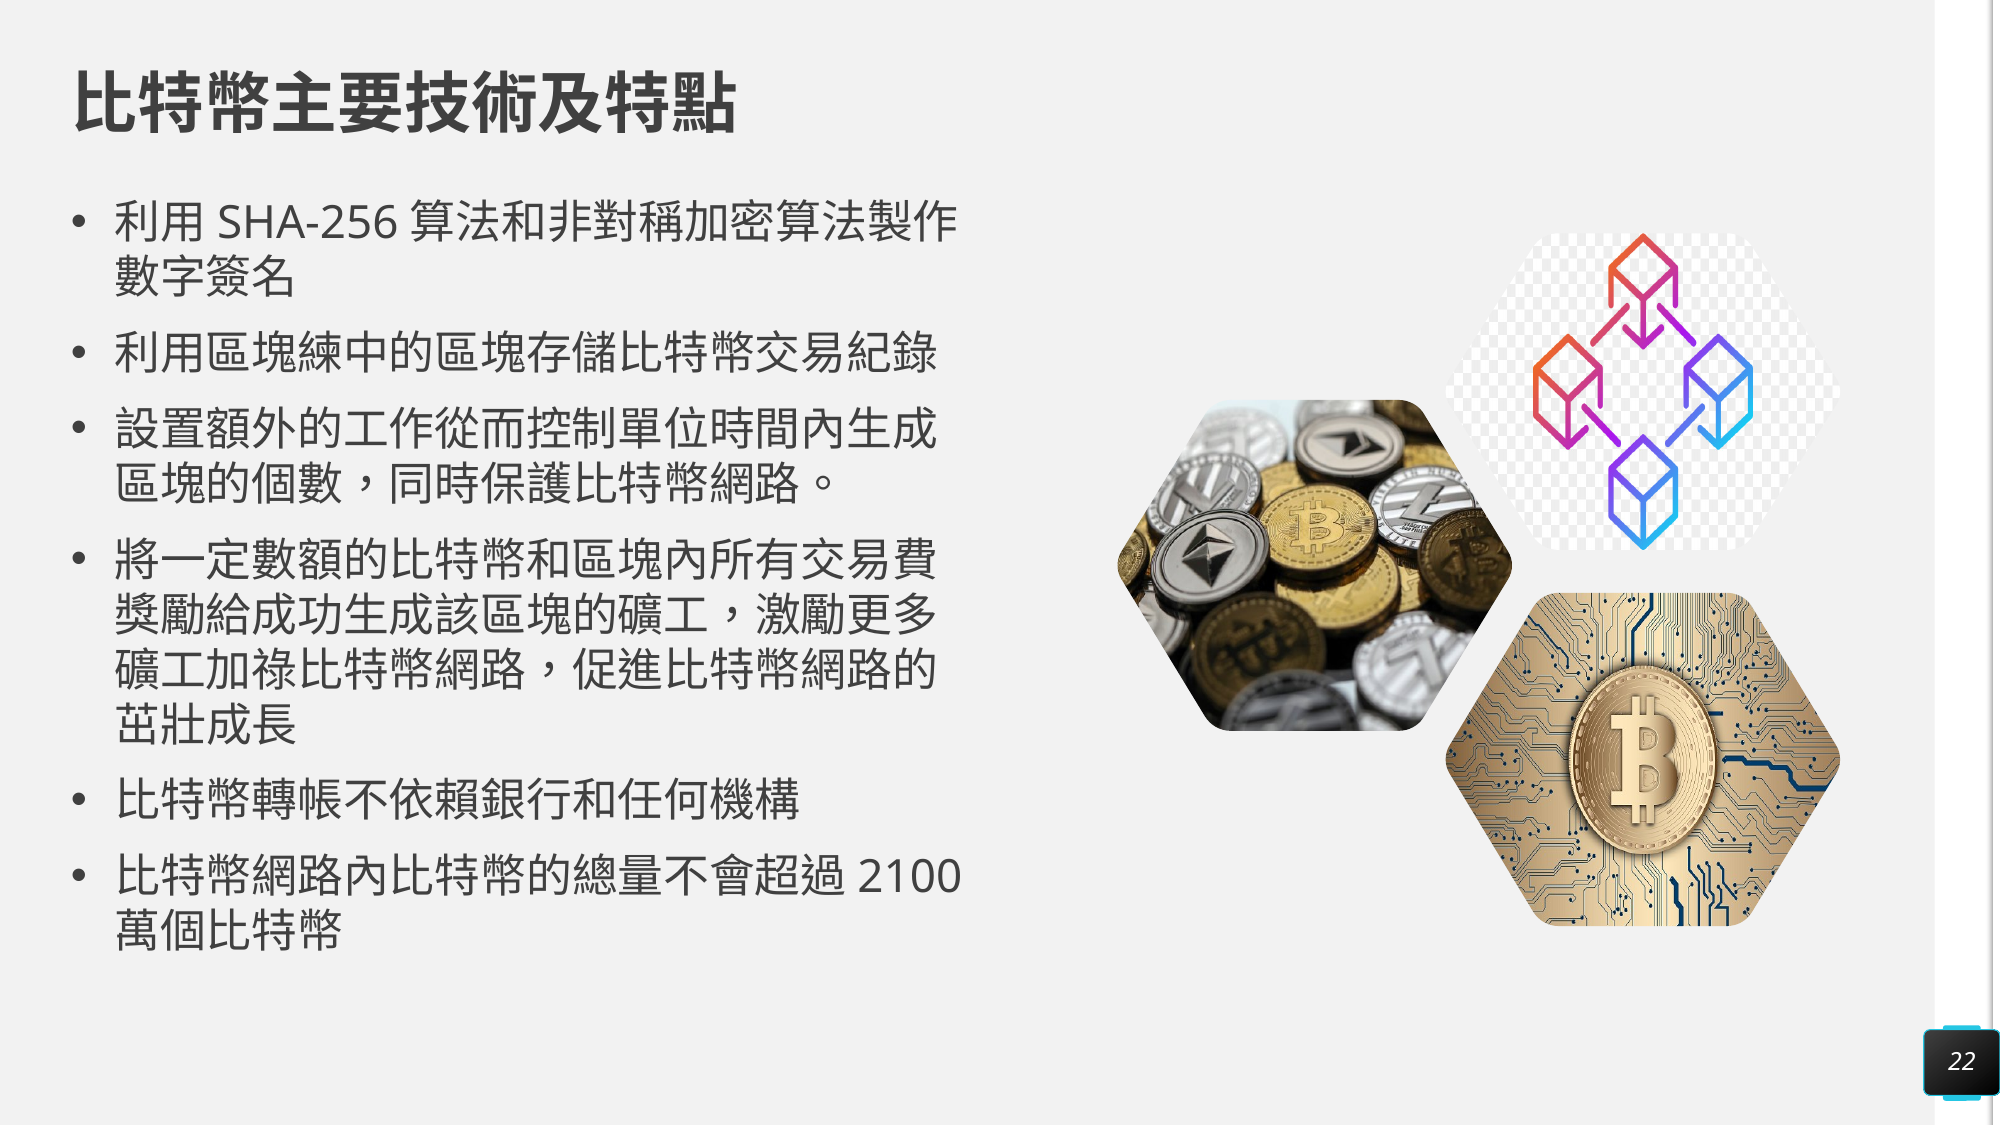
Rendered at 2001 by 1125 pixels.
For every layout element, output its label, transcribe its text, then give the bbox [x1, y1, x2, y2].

picture [1117, 233, 1841, 927]
title 比特幣主要技術及特點 [70, 70, 969, 142]
list 利用SHA-256算法和非對稱加密算法製作數字簽名 利用區塊練中的區塊存儲比特幣交易紀錄 設置額外的工作從而控制單位時間內生成區塊的個數，同時保護比特幣網路。 將一定數額的比特幣和區塊內所有交易費獎勵給成功生成該區塊的礦工，激勵更多礦工加祿比特幣網路，促進比特幣網路的茁壯成長 比特幣轉帳不依賴銀行和任何機構 比特幣網路內比特幣的總量不會超過2100萬個比特幣 [70, 192, 969, 1010]
slide_number 22 [1923, 1029, 2000, 1096]
